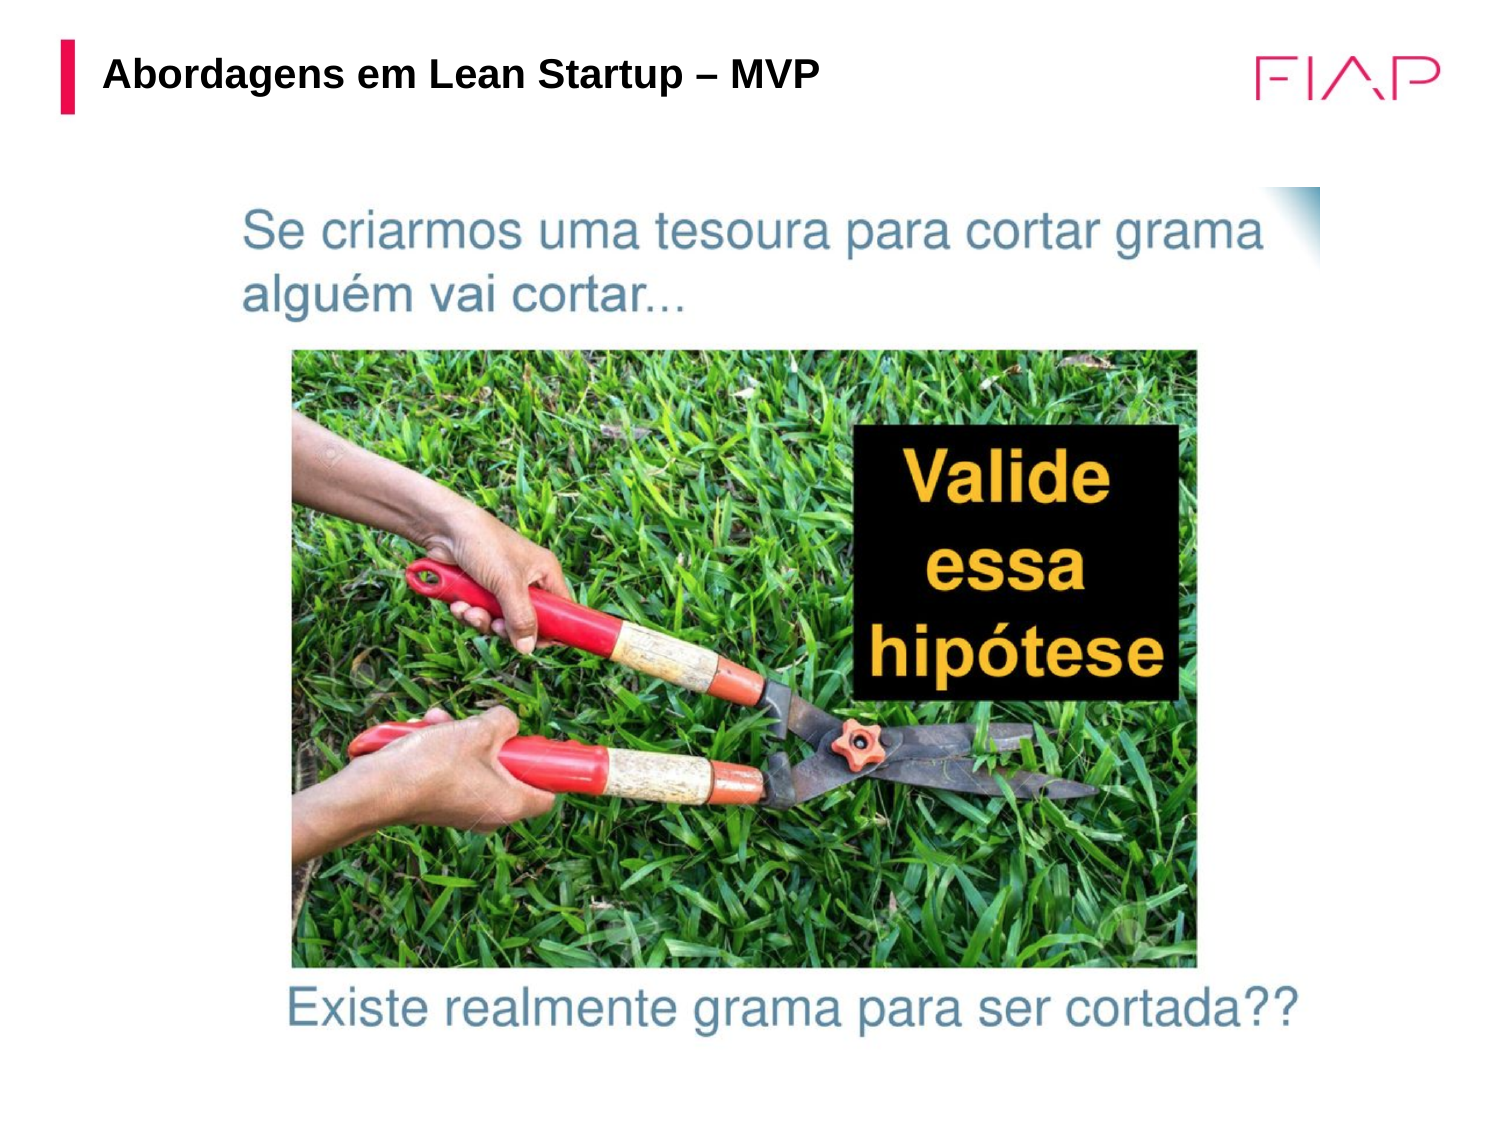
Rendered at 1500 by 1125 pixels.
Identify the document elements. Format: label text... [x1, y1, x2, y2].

text_box Abordagens em Lean Startup – MVP [87, 39, 1493, 105]
picture [0, 0, 1500, 1125]
